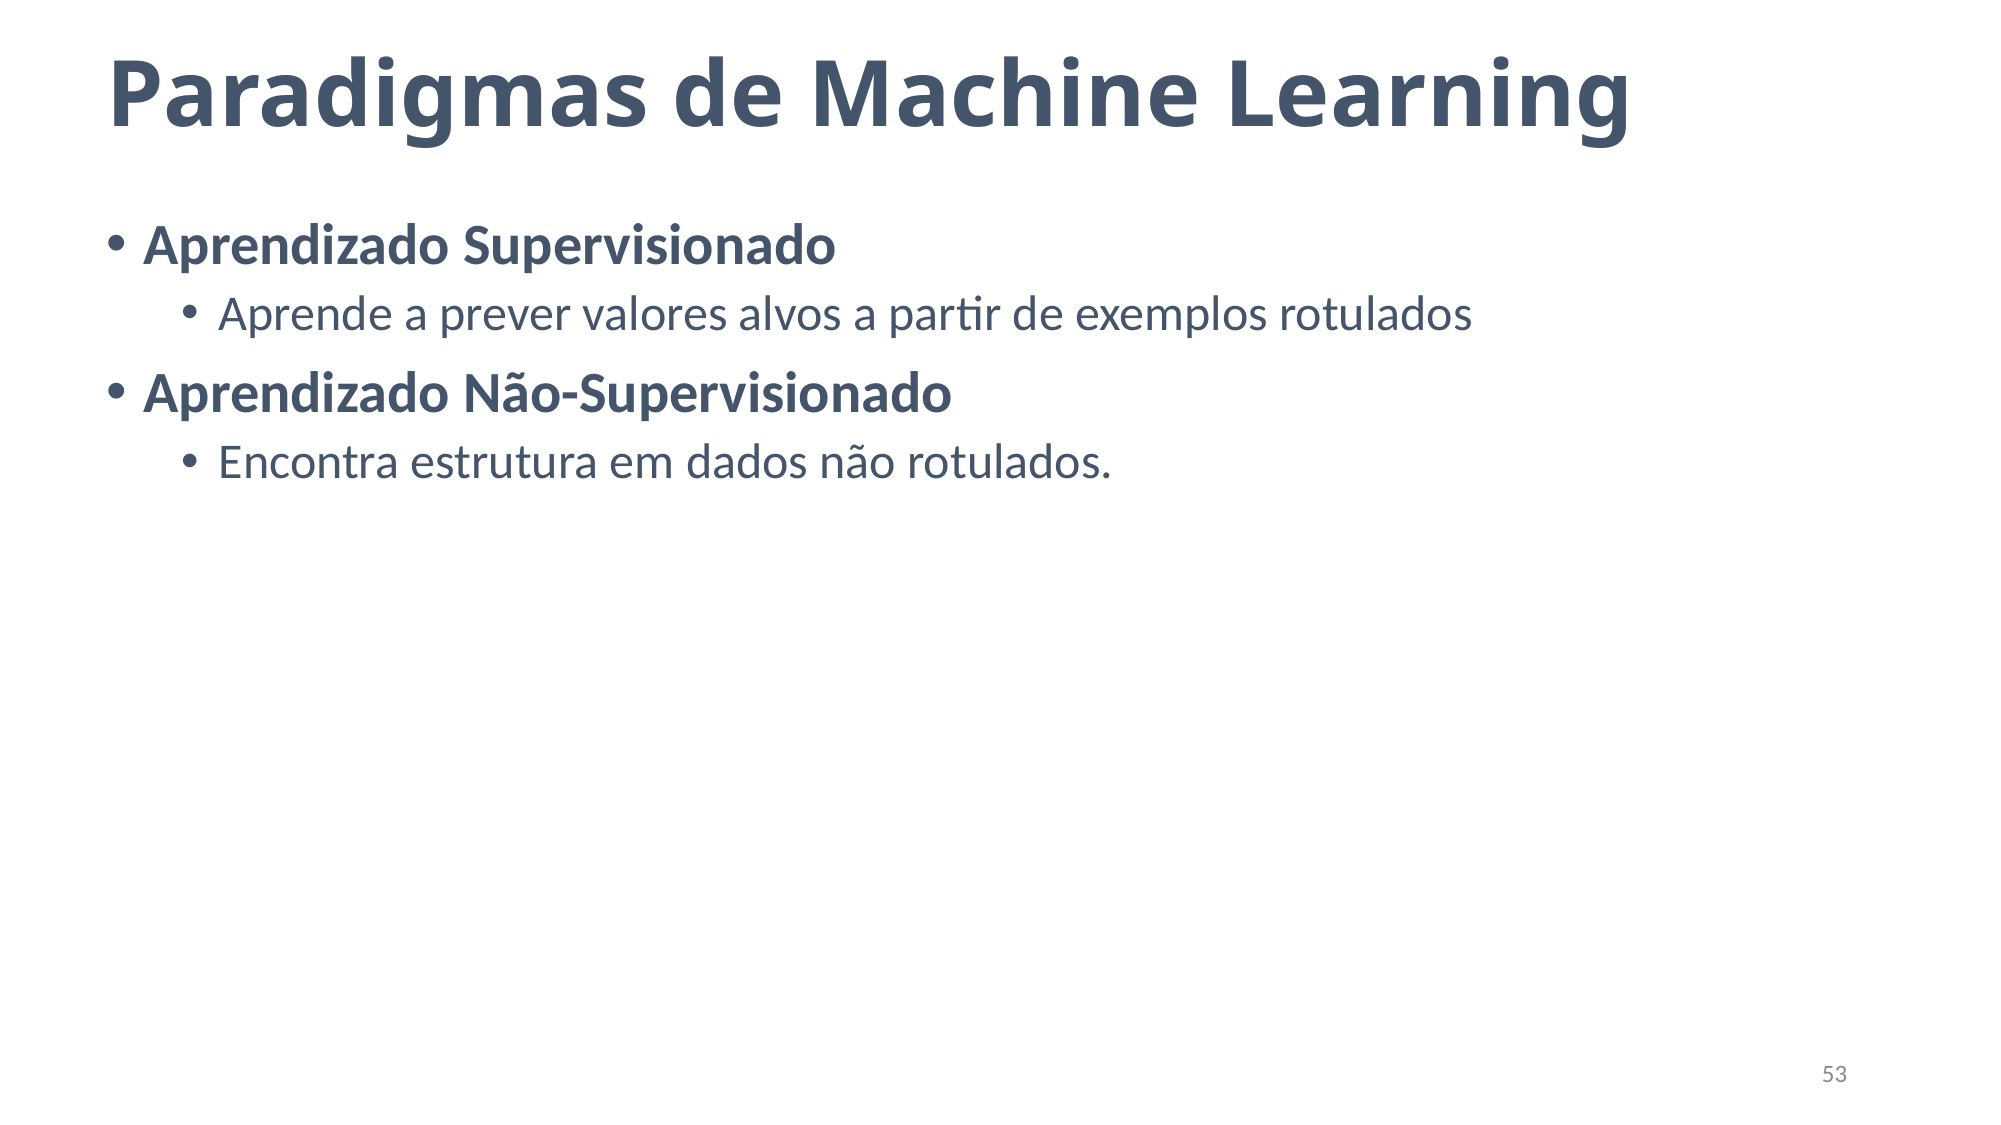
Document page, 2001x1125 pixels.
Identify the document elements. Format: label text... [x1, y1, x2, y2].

title Paradigmas de Machine Learning [91, 15, 1946, 178]
slide_number 53 [1412, 1042, 1863, 1103]
list Aprendizado Supervisionado Aprende a prever valores alvos a partir de exemplos rotulados Aprendizado Não-Supervisionado Encontra estrutura em dados não rotulados. [91, 206, 1946, 1014]
